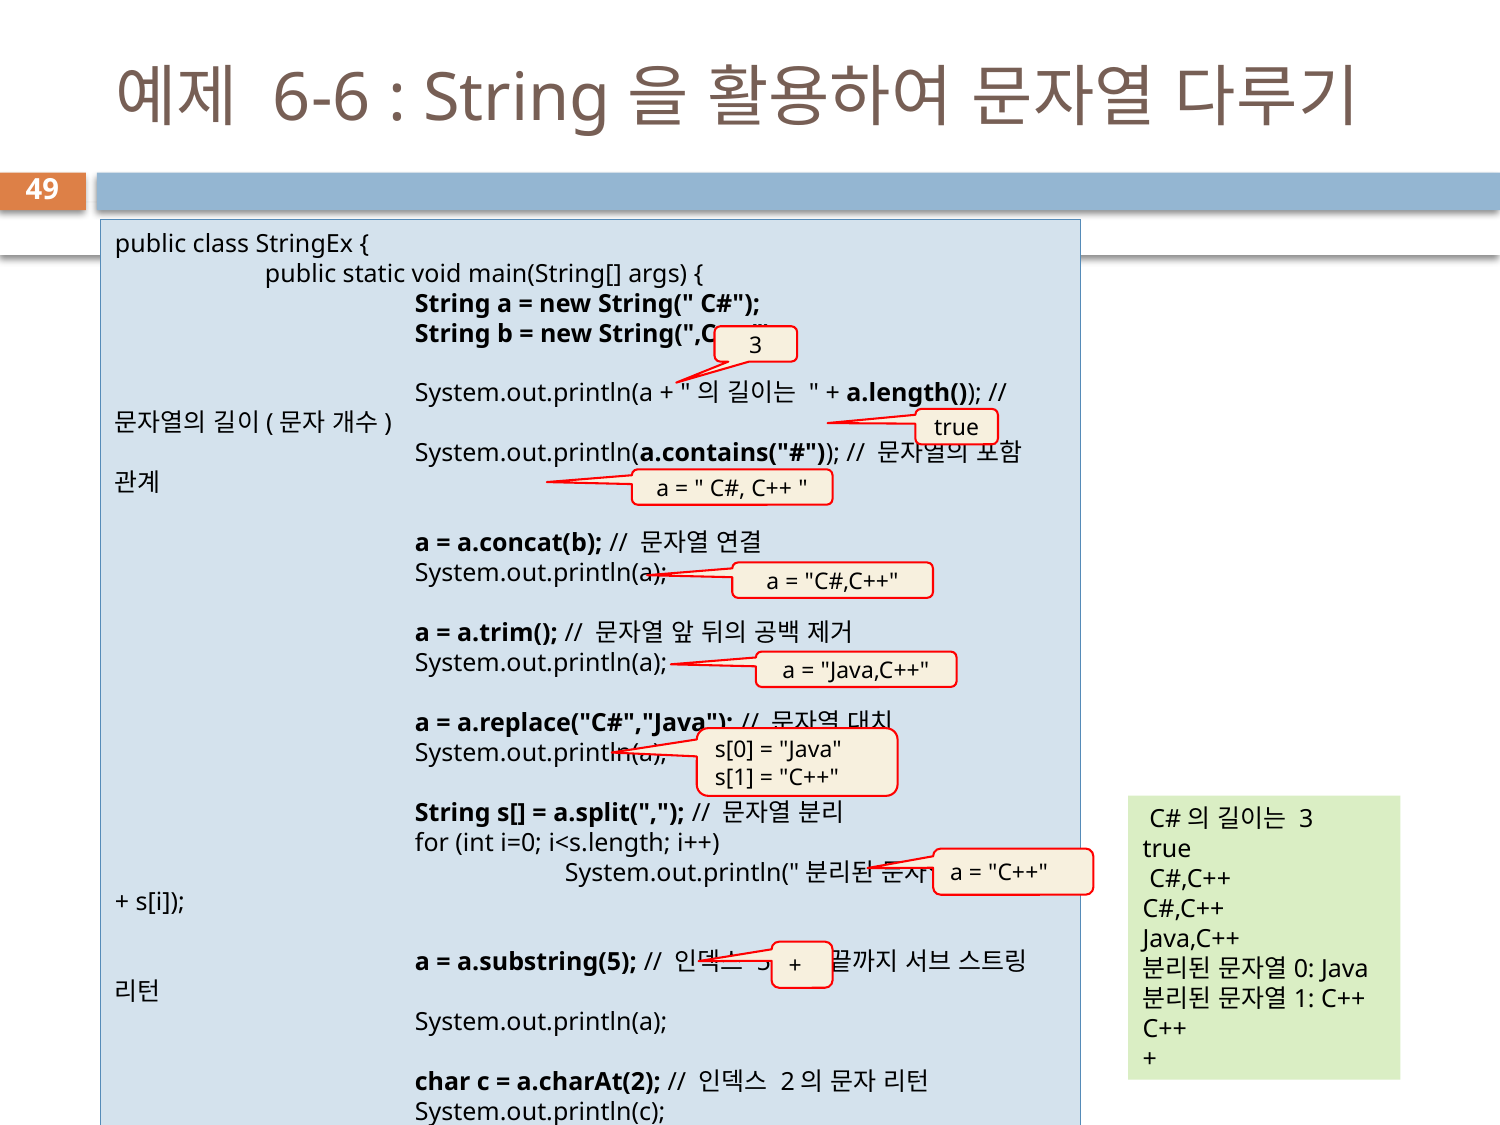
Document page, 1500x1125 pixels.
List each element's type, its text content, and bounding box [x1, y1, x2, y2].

text_box C#의 길이는 3 true C#,C++ C#,C++ Java,C++ 분리된 문자열0: Java 분리된 문자열1: C++ C++ + [1128, 795, 1401, 1080]
text_box a = "C#,C++" [645, 560, 935, 600]
text_box a = "Java,C++" [669, 649, 959, 689]
text_box a = " C#, C++ " [545, 467, 835, 507]
title 예제 6-6 : String을 활용하여 문자열 다루기 [100, 75, 1438, 149]
text_box a = "C++" [865, 846, 1095, 897]
text_box [0, 0, 1500, 75]
text_box + [697, 940, 835, 990]
text_box s[0] = "Java" s[1] = "C++" [610, 726, 900, 798]
text_box 3 [674, 324, 799, 385]
slide_number 49 [0, 170, 87, 211]
text_box public class StringEx { public static void main(String[] args) { String a = new String(" C#"); String b = new String(",C++ "); System.out.println(a + "의 길이는 " + a.length()); // 문자열의 길이(문자 개수) System.out.println(a.contains("#")); // 문자열의 포함 관계 a = a.concat(b); // 문자열 연결 System.out.println(a); a = a.trim(); // 문자열 앞 뒤의 공백 제거 System.out.println(a); a = a.replace("C#","Java"); // 문자열 대치 System.out.println(a); String s[] = a.split(","); // 문자열 분리 for (int i=0; i<s.length; i++) System.out.println("분리된 문자열" + i + ": " + s[i]); a = a.substring(5); // 인덱스 5부터 끝까지 서브 스트링 리턴 System.out.println(a); char c = a.charAt(2); // 인덱스 2의 문자 리턴 System.out.println(c); } } [100, 219, 1081, 1125]
text_box true [825, 407, 1000, 446]
